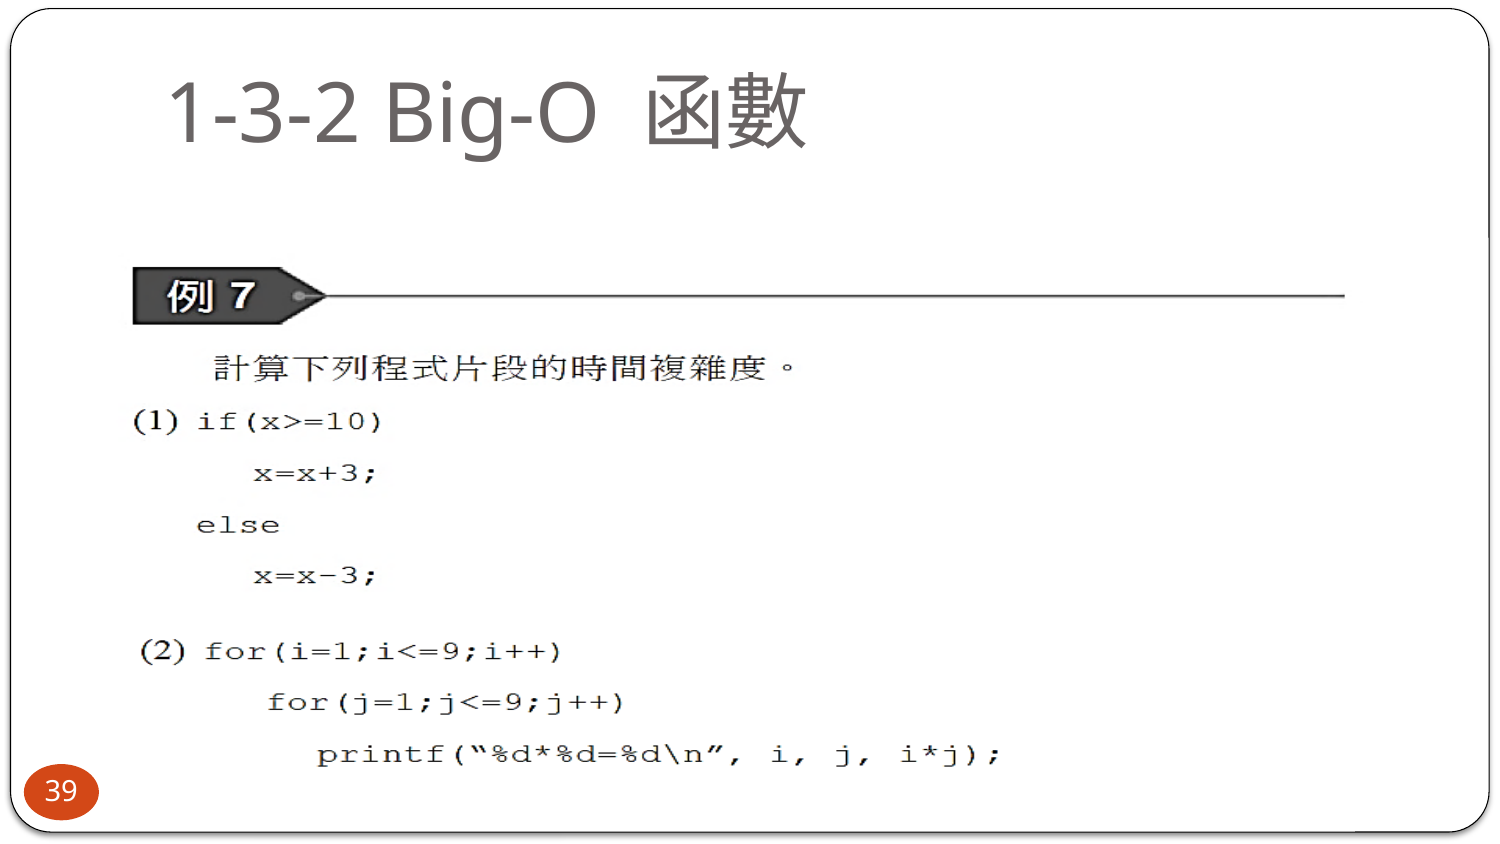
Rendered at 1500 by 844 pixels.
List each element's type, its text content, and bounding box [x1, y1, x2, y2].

title 1-3-2 Big-O 函數 [150, 33, 1425, 175]
slide_number 39 [23, 764, 99, 821]
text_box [94, 253, 1406, 775]
